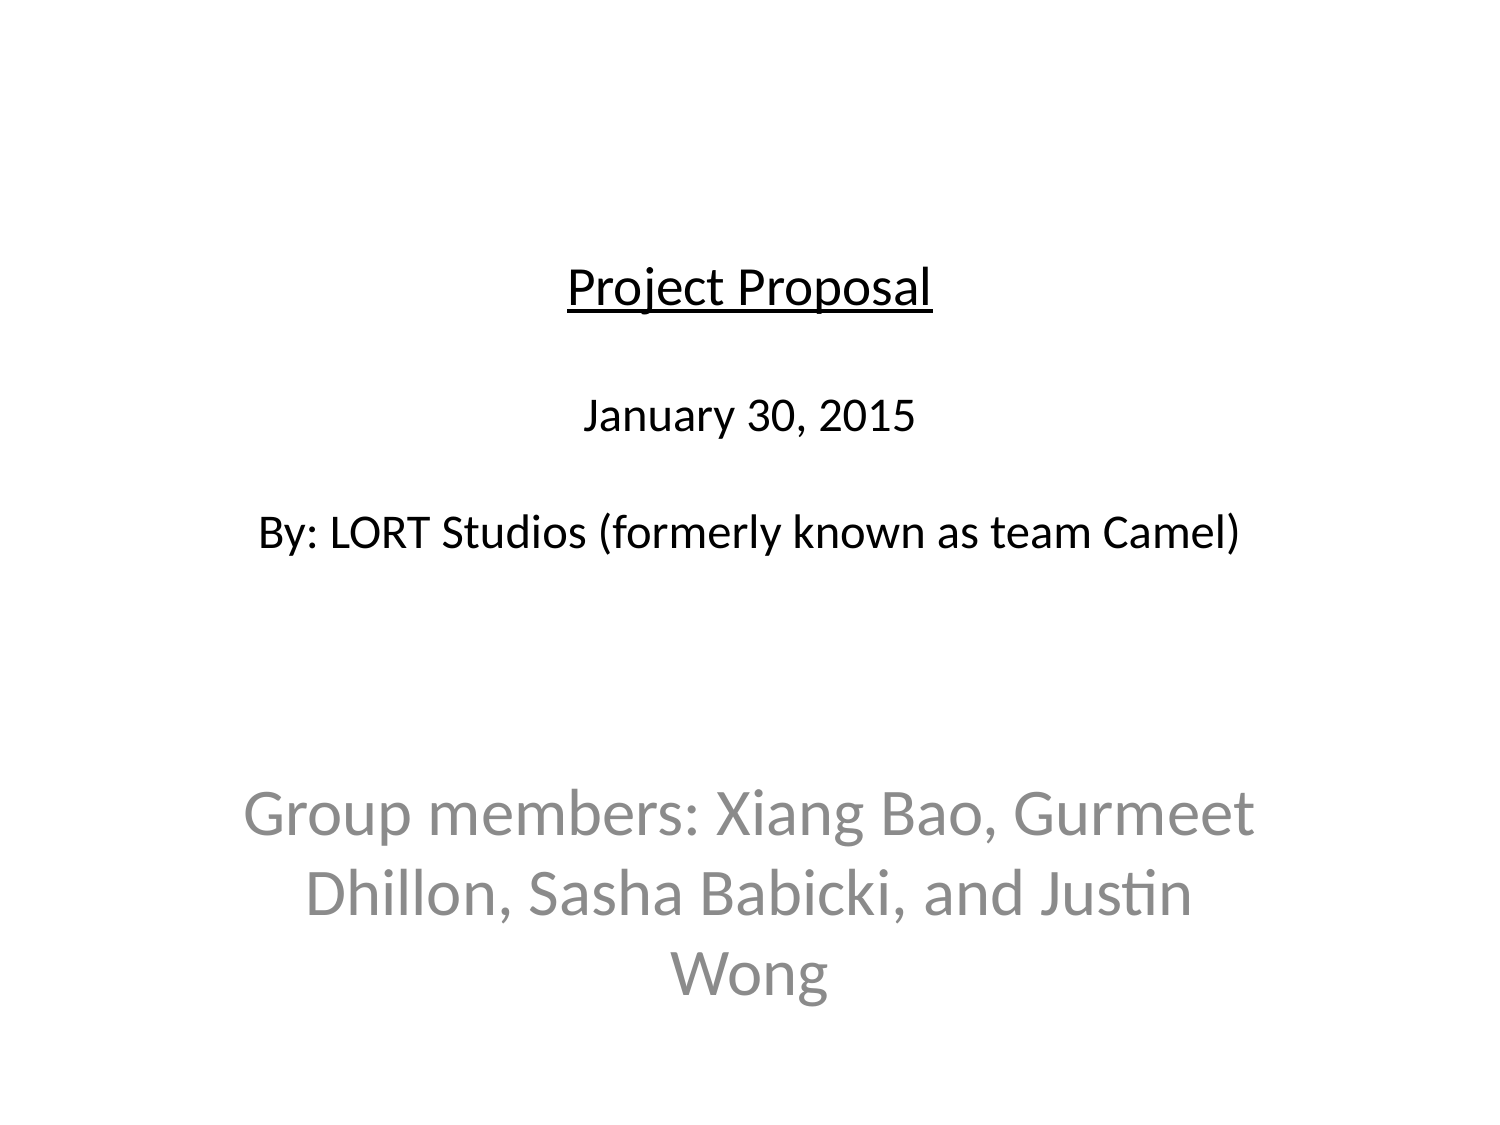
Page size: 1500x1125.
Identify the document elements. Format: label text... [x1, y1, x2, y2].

title Project Proposal January 30, 2015 By: LORT Studios (formerly known as team Camel) [112, 122, 1388, 628]
subtitle Group members: Xiang Bao, Gurmeet Dhillon, Sasha Babicki, and Justin Wong [225, 761, 1275, 1051]
